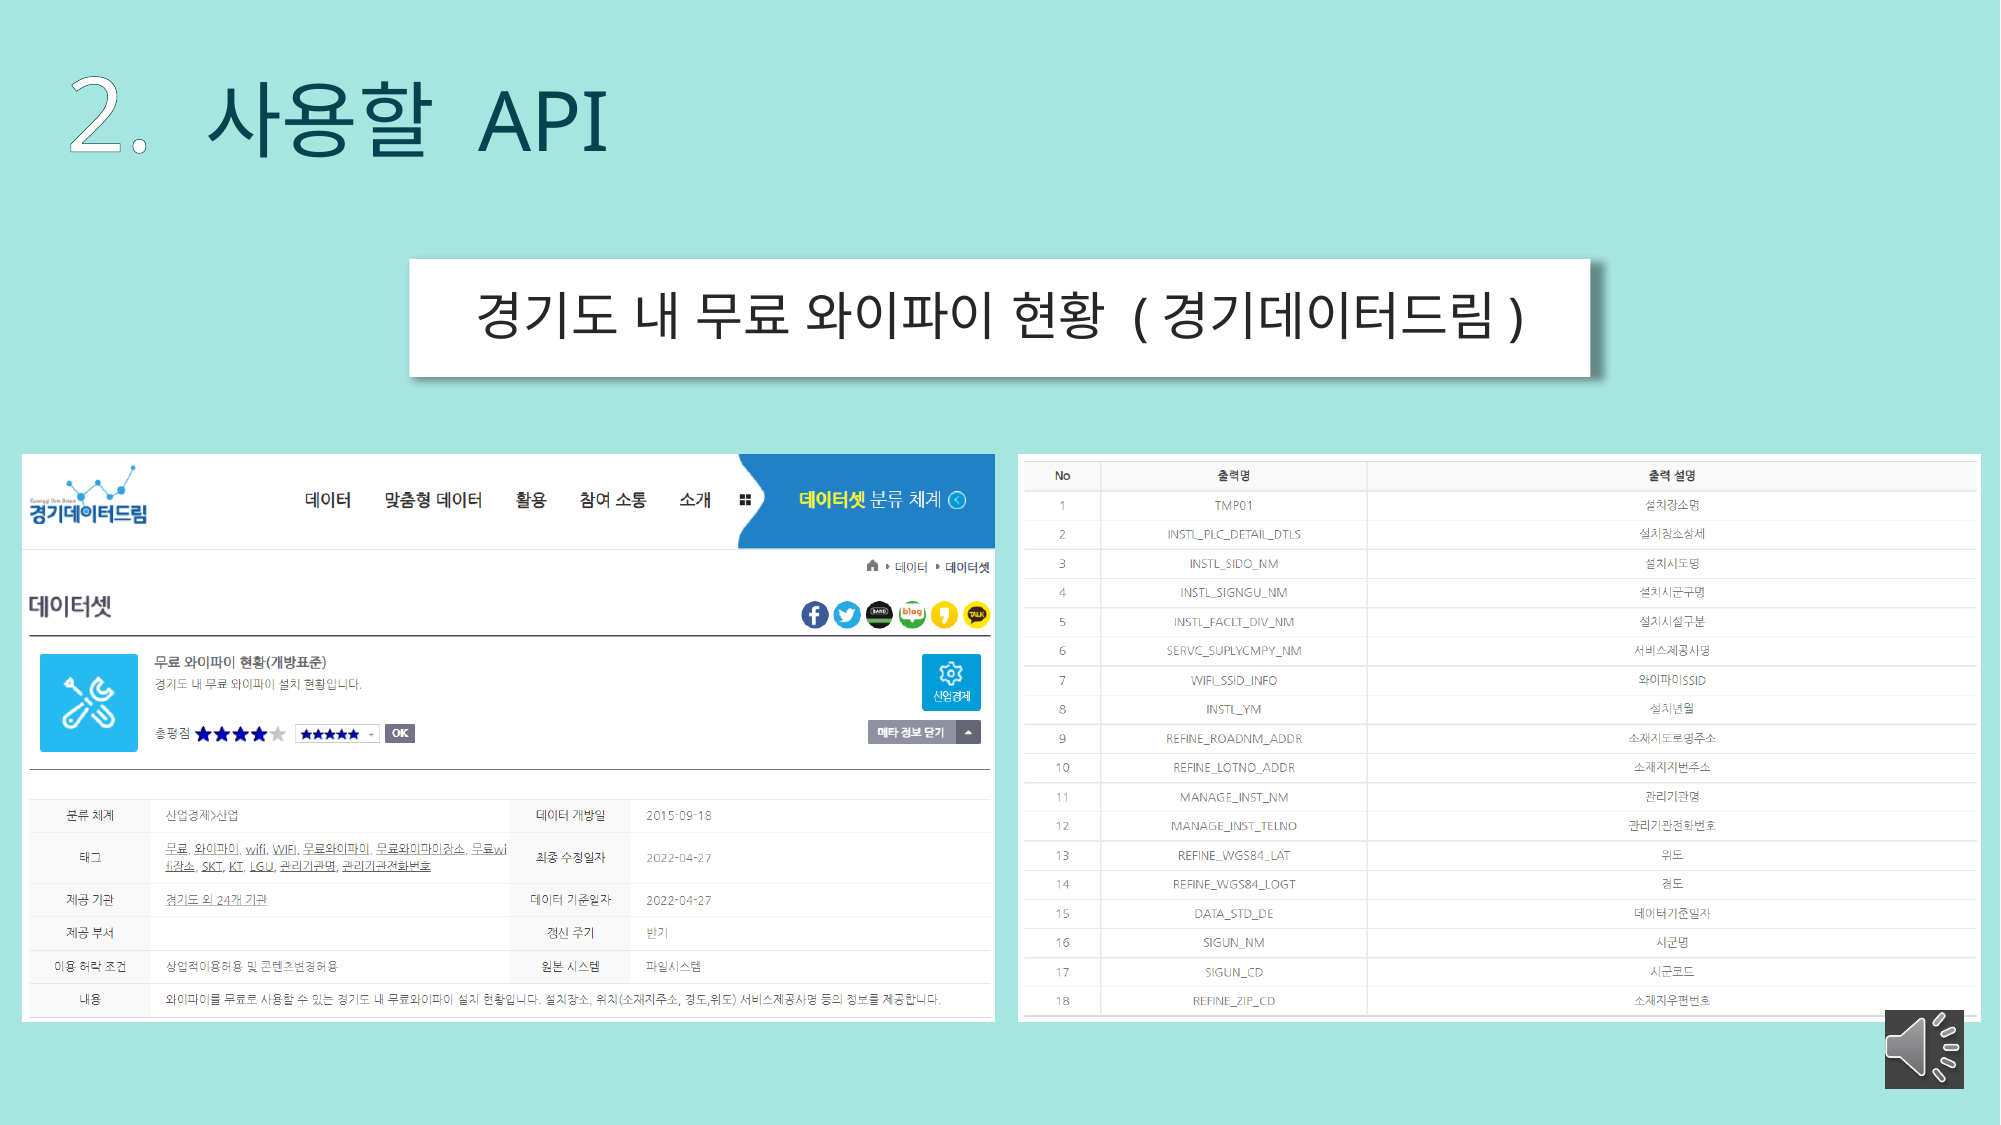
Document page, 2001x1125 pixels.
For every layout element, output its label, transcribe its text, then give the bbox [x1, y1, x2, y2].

picture [21, 454, 995, 1022]
text_box 2. 사용할 API [51, 40, 1254, 181]
text_box 경기도 내 무료 와이파이 현황 (경기데이터드림) [408, 258, 1591, 378]
picture [1018, 454, 1981, 1090]
